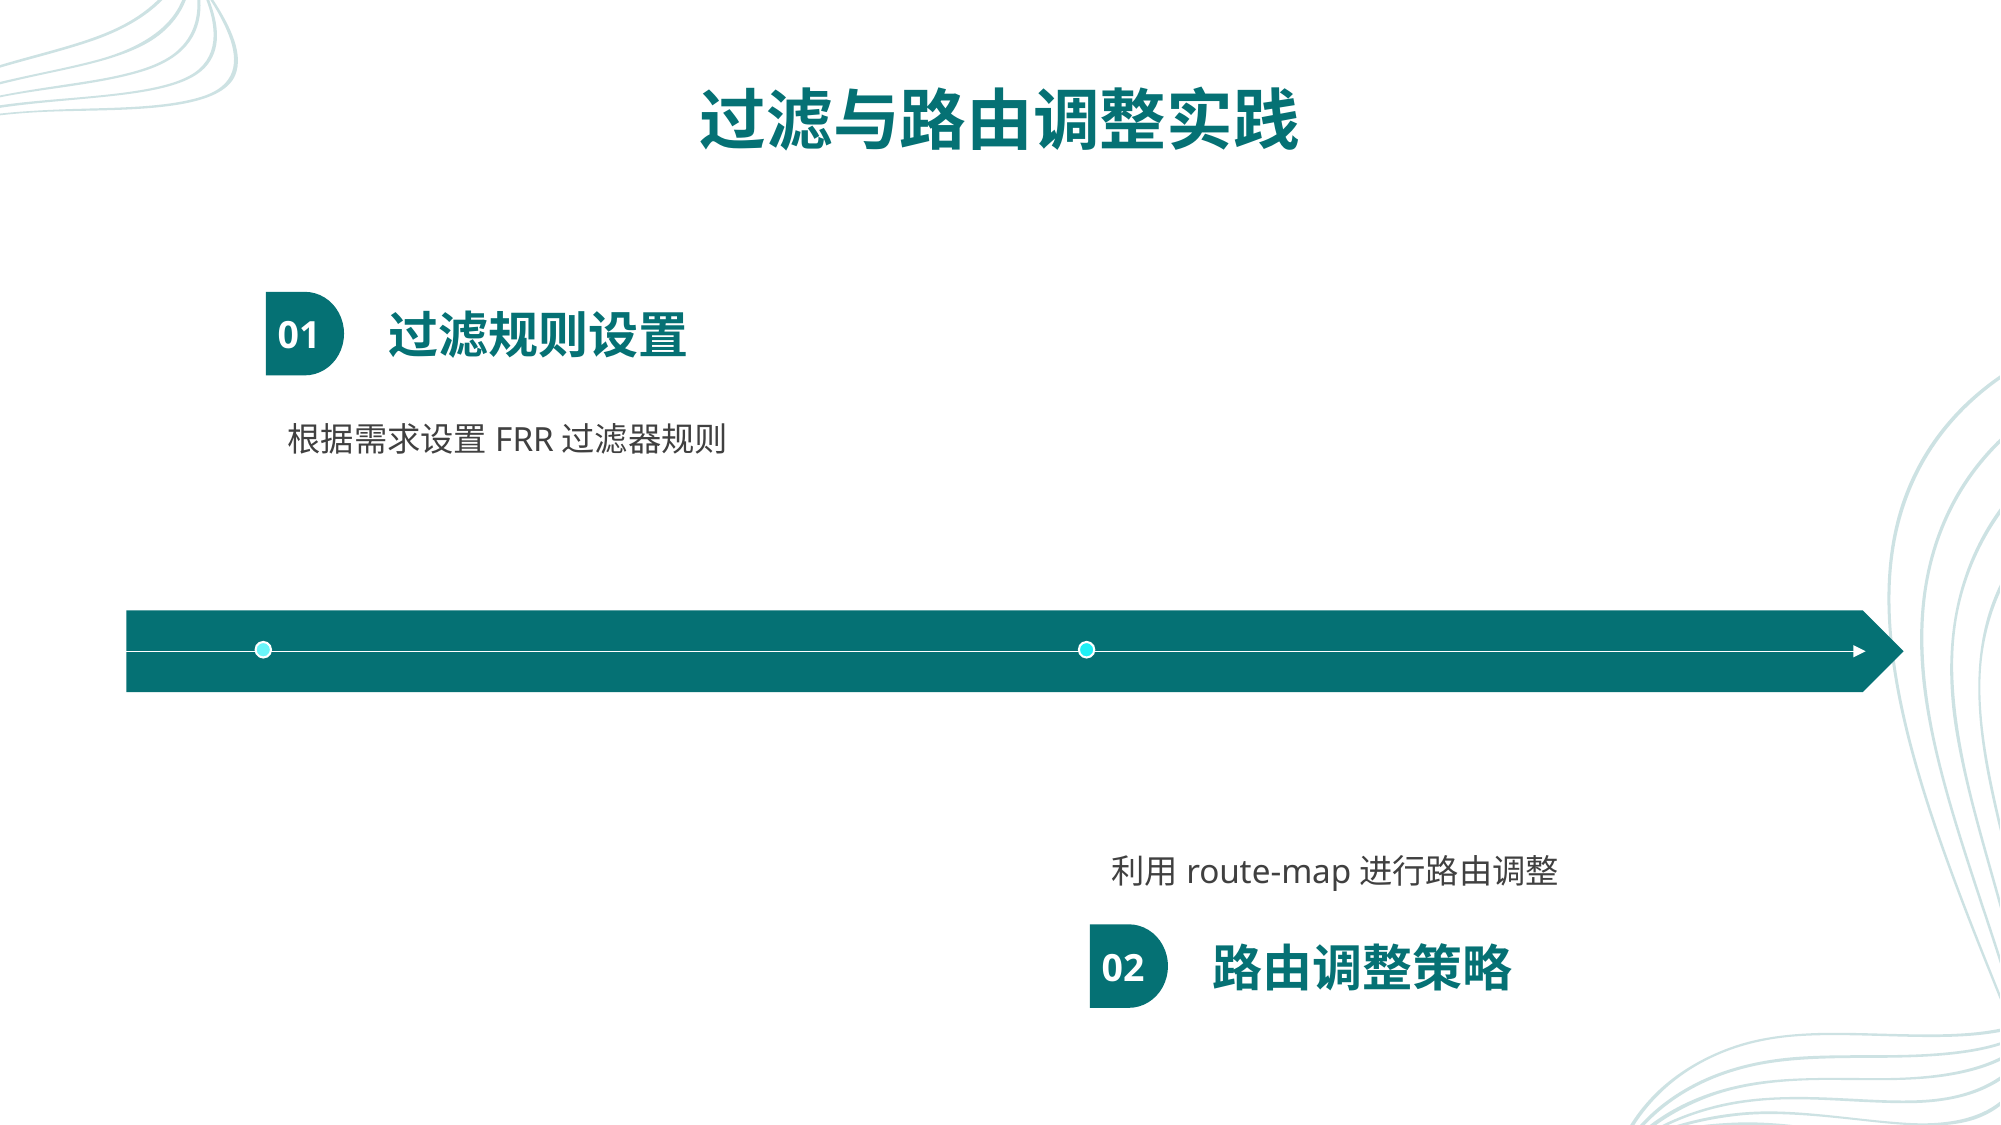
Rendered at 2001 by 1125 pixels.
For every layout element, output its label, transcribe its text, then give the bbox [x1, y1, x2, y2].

text_box 过滤规则设置 [388, 301, 1015, 366]
title 过滤与路由调整实践 [114, 59, 1886, 178]
text_box [266, 641, 273, 651]
text_box 01 [264, 290, 346, 377]
text_box [266, 609, 1906, 694]
text_box [255, 652, 265, 659]
text_box [125, 609, 1087, 694]
text_box 02 [1088, 923, 1170, 1009]
text_box 根据需求设置FRR过滤器规则 [287, 397, 1015, 552]
text_box [1077, 640, 1087, 651]
text_box 利用route-map进行路由调整 [1111, 736, 1840, 891]
text_box [1078, 652, 1087, 659]
text_box 路由调整策略 [1212, 934, 1839, 998]
text_box [254, 640, 265, 651]
text_box [1089, 641, 1096, 651]
